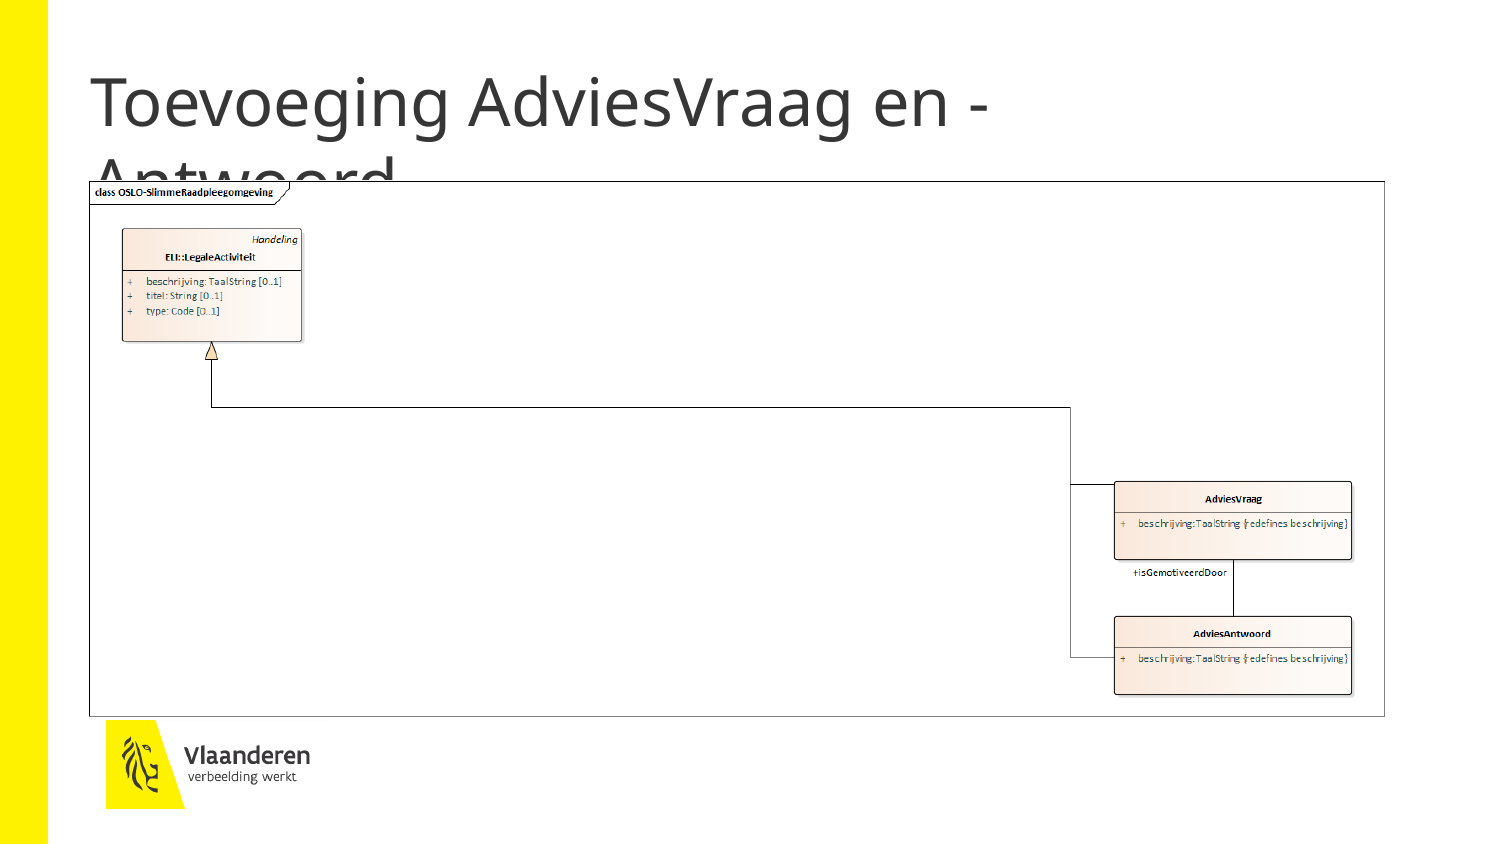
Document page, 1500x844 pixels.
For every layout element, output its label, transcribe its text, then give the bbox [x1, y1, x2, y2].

picture [106, 720, 333, 809]
title Toevoeging AdviesVraag en -Antwoord [75, 42, 1292, 181]
picture [88, 179, 1385, 717]
